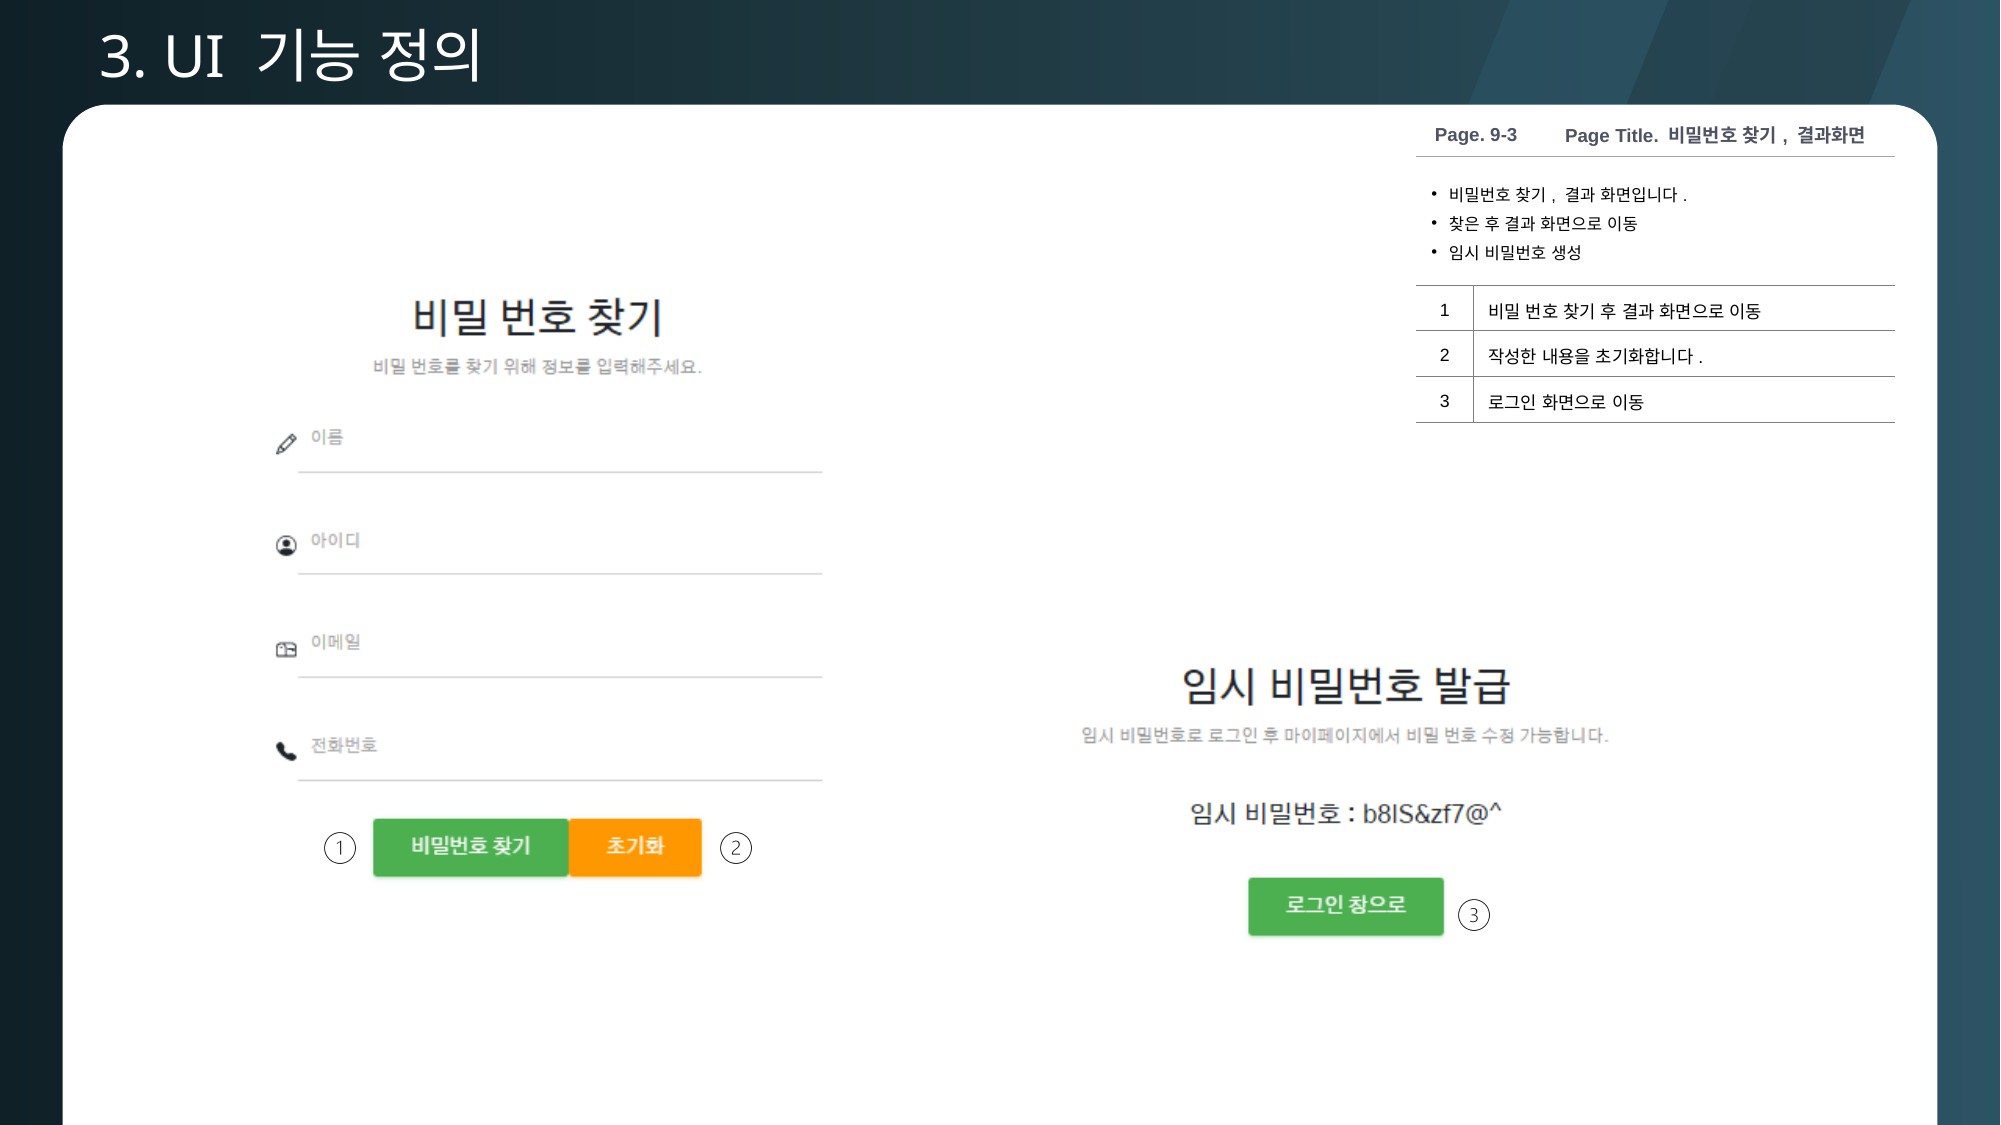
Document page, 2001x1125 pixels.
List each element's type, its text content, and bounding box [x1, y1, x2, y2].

table_header Page. 9-3 [1416, 114, 1536, 156]
table_cell 1 [1416, 286, 1473, 330]
picture [851, 0, 2000, 1125]
list 3. UI 기능 정의 [84, 0, 851, 136]
table_header Page Title. 비밀번호 찾기, 결과화면 [1536, 114, 1895, 156]
picture [0, 0, 84, 1125]
picture [84, 223, 1793, 1047]
table_cell 2 [1416, 331, 1473, 376]
table_cell 비밀 번호 찾기 후 결과 화면으로 이동 [1474, 286, 1895, 330]
table_cell 로그인 화면으로 이동 [1474, 377, 1895, 422]
table_cell 작성한 내용을 초기화합니다. [1474, 331, 1895, 376]
table_cell 3 [1416, 377, 1473, 422]
table_cell 비밀번호 찾기, 결과 화면입니다. 찾은 후 결과 화면으로 이동 임시 비밀번호 생성 [1416, 157, 1895, 285]
